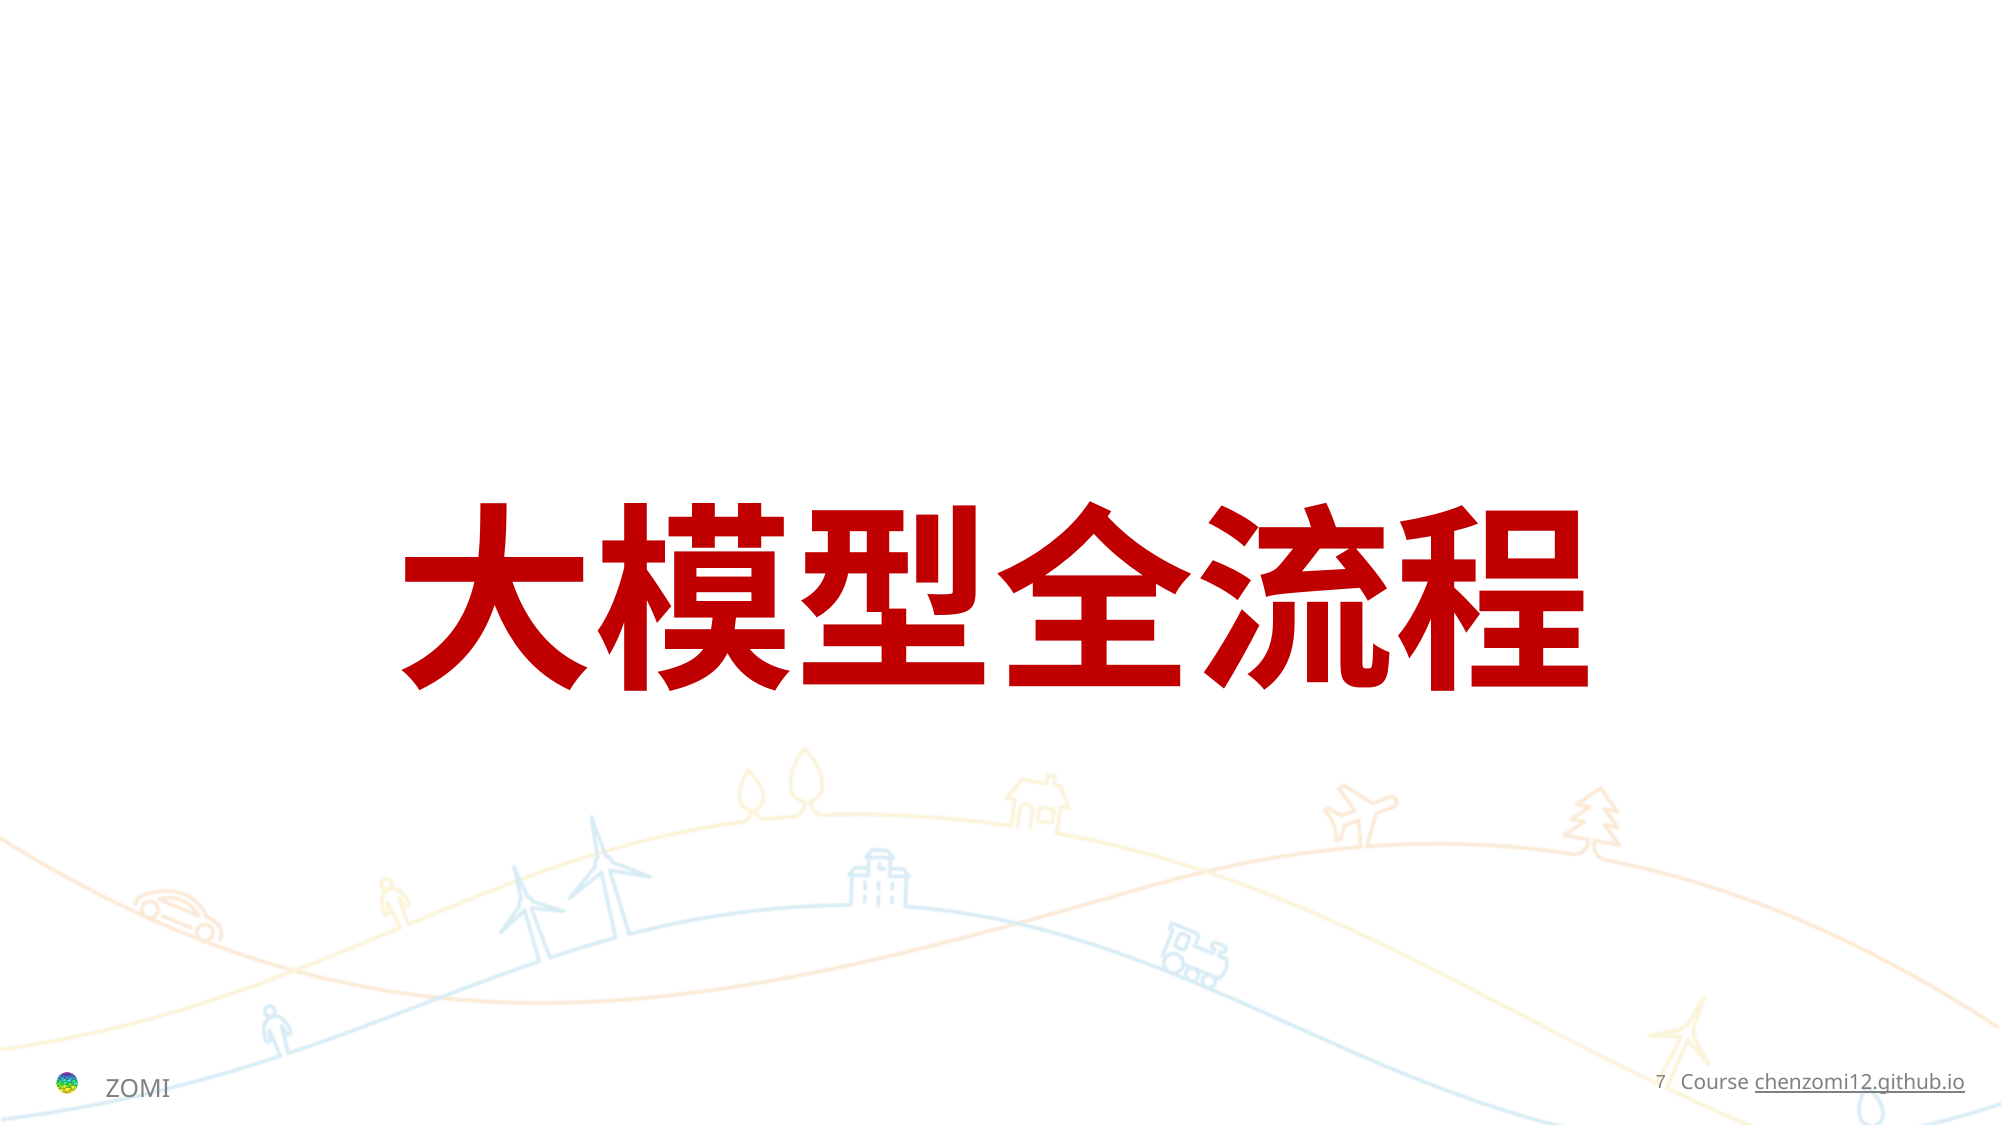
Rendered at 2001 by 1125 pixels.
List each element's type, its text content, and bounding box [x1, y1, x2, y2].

picture [57, 1073, 77, 1093]
list 大模型全流程 [79, 80, 1910, 986]
